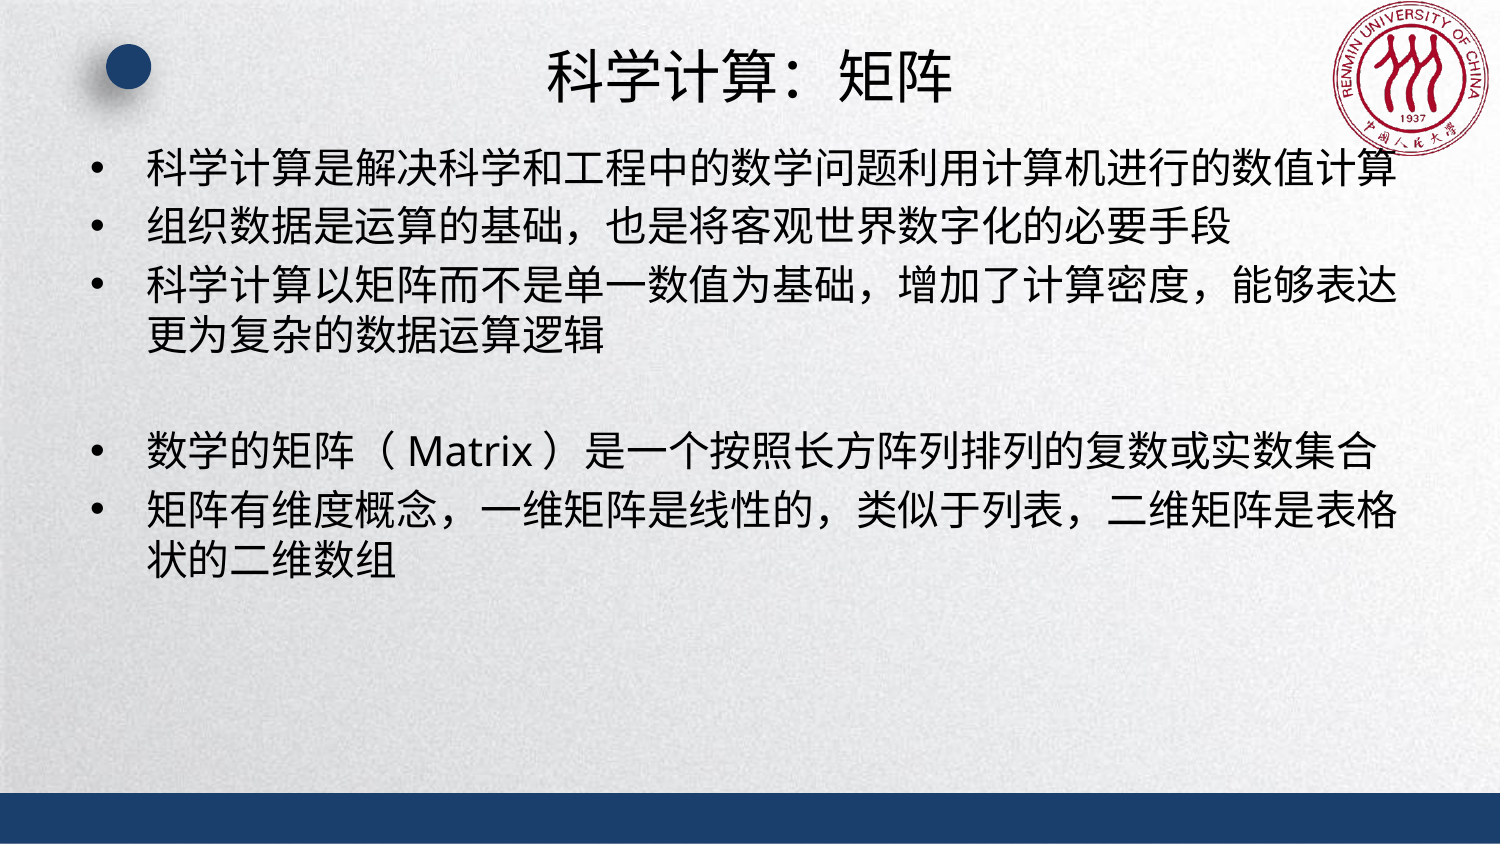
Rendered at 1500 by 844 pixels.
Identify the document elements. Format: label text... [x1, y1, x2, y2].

picture [0, 0, 1500, 793]
list 科学计算是解决科学和工程中的数学问题利用计算机进行的数值计算 组织数据是运算的基础，也是将客观世界数字化的必要手段 科学计算以矩阵而不是单一数值为基础，增加了计算密度，能够表达更为复杂的数据运算逻辑 数学的矩阵（Matrix）是一个按照长方阵列排列的复数或实数集合 矩阵有维度概念，一维矩阵是线性的，类似于列表，二维矩阵是表格状的二维数组 [75, 134, 1425, 781]
title 科学计算：矩阵 [75, 33, 1425, 116]
